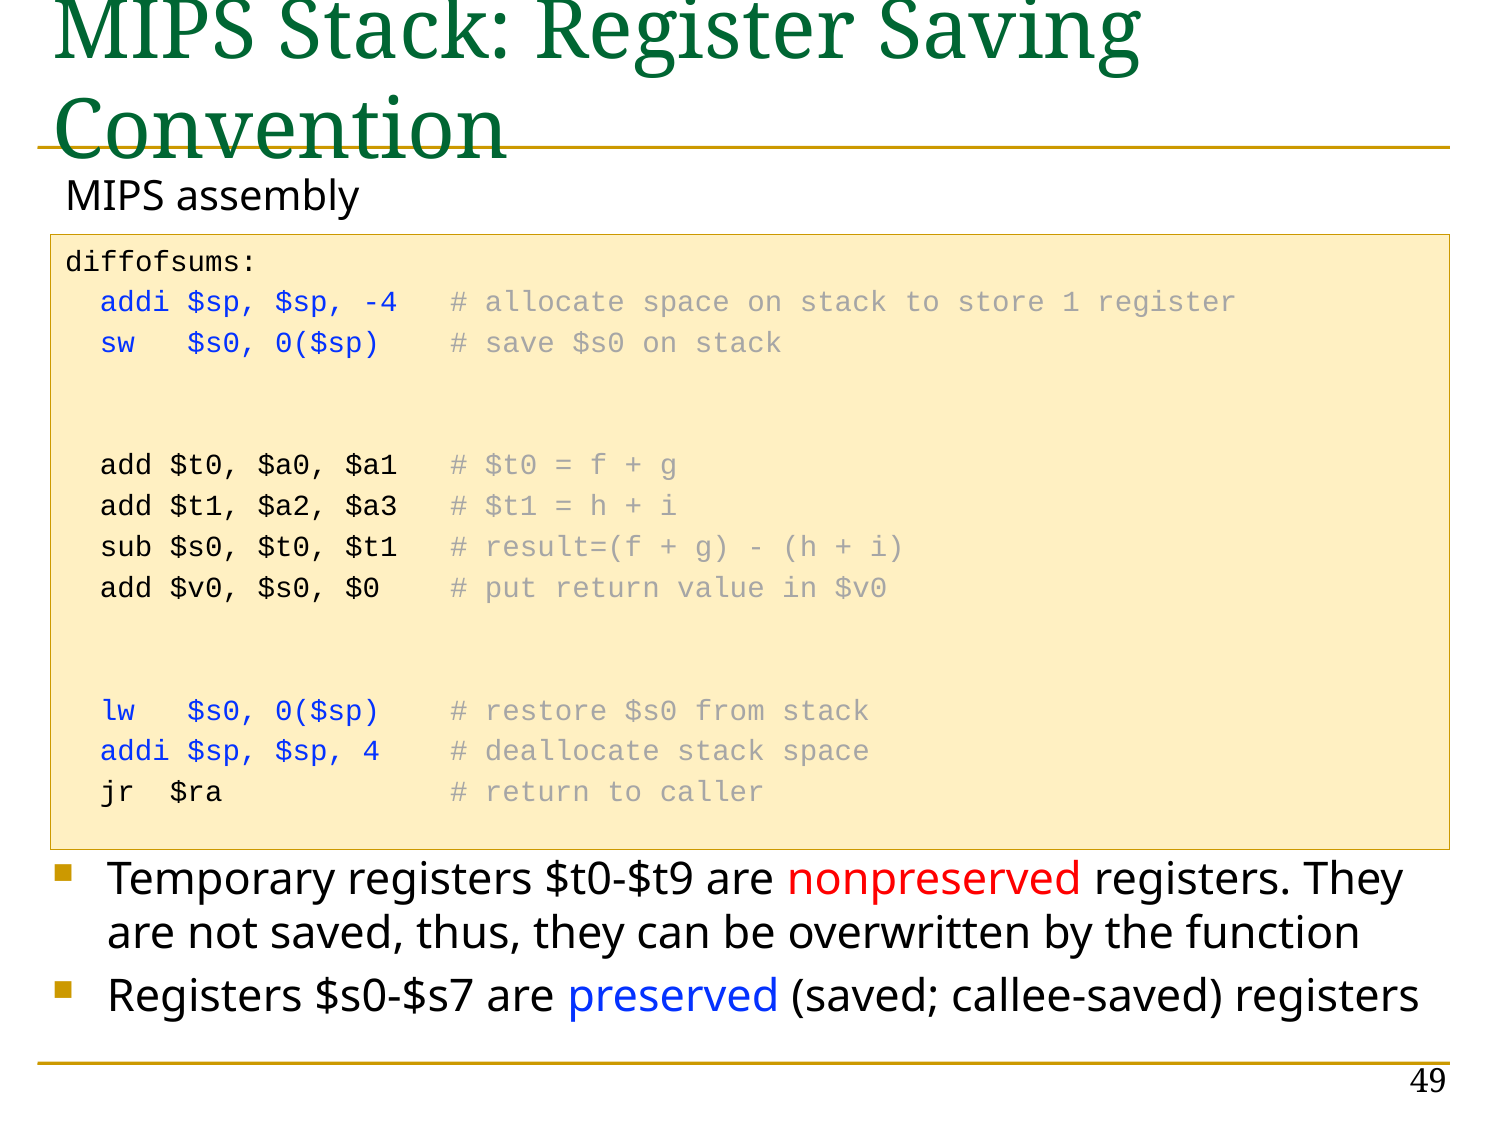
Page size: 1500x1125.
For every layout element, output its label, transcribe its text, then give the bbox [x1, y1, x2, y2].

slide_number 49 [1111, 1036, 1462, 1112]
title MIPS Stack: Register Saving Convention [37, 0, 1450, 150]
text_box Temporary registers $t0-$t9 are nonpreserved registers. They are not saved, thus, they can be overwritten by the function Registers $s0-$s7 are preserved (saved; callee-saved) registers [37, 150, 1450, 1088]
list diffofsums: addi $sp, $sp, -4 # allocate space on stack to store 1 register sw $s0, 0($sp) # save $s0 on stack add $t0, $a0, $a1 # $t0 = f + g add $t1, $a2, $a3 # $t1 = h + i sub $s0, $t0, $t1 # result=(f + g) - (h + i) add $v0, $s0, $0 # put return value in $v0 lw $s0, 0($sp) # restore $s0 from stack addi $sp, $sp, 4 # deallocate stack space jr $ra # return to caller [50, 234, 1450, 850]
text_box MIPS assembly [50, 160, 685, 236]
